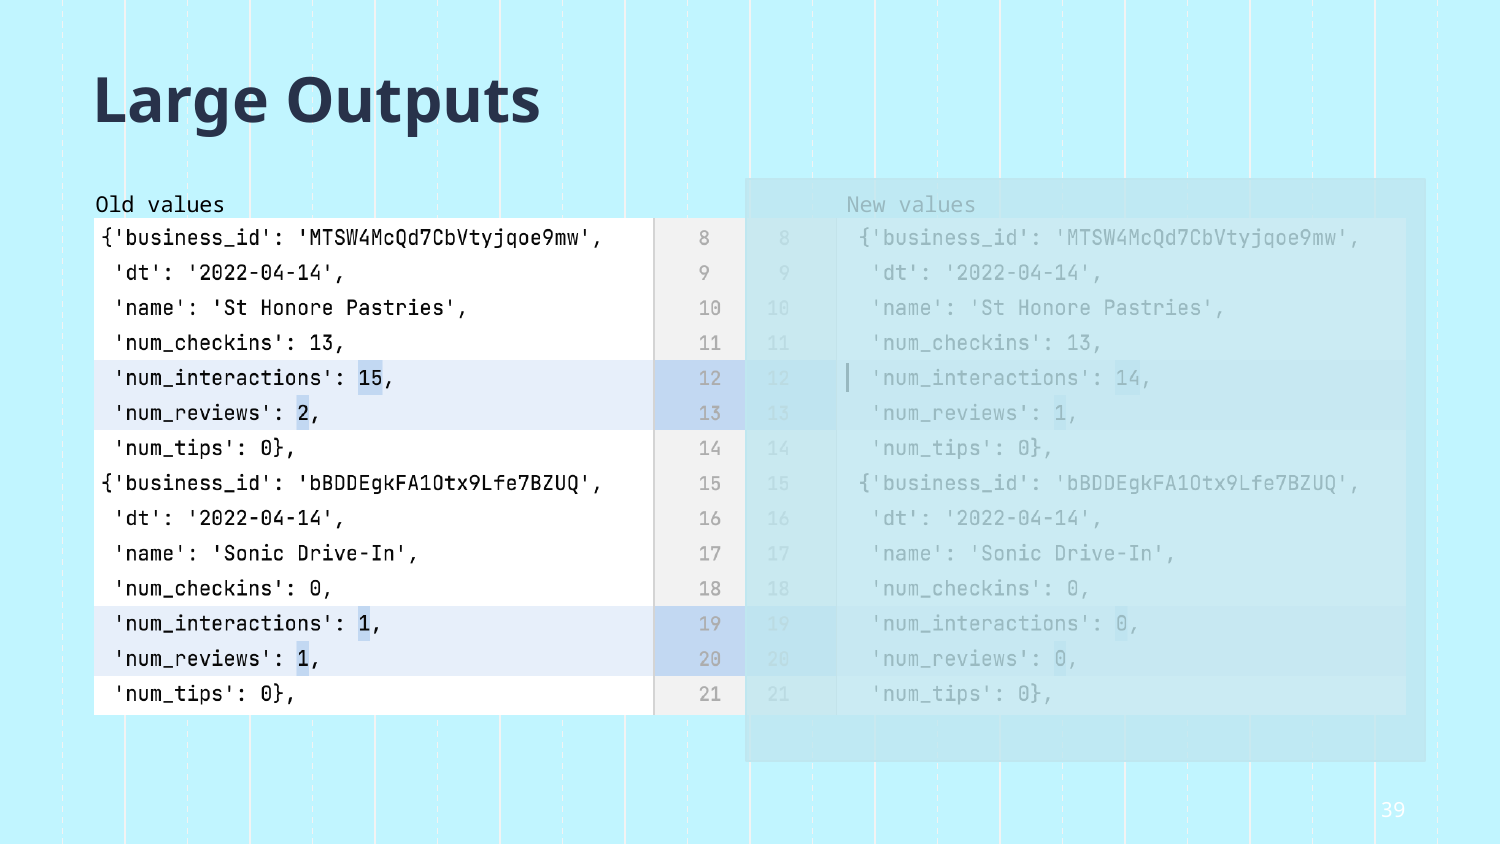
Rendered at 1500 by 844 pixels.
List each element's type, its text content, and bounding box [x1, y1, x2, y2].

text_box [746, 179, 1425, 761]
text_box Old values [84, 179, 615, 228]
picture [94, 218, 1406, 716]
title Large Outputs [92, 65, 1404, 138]
slide_number 39 [1365, 796, 1406, 820]
